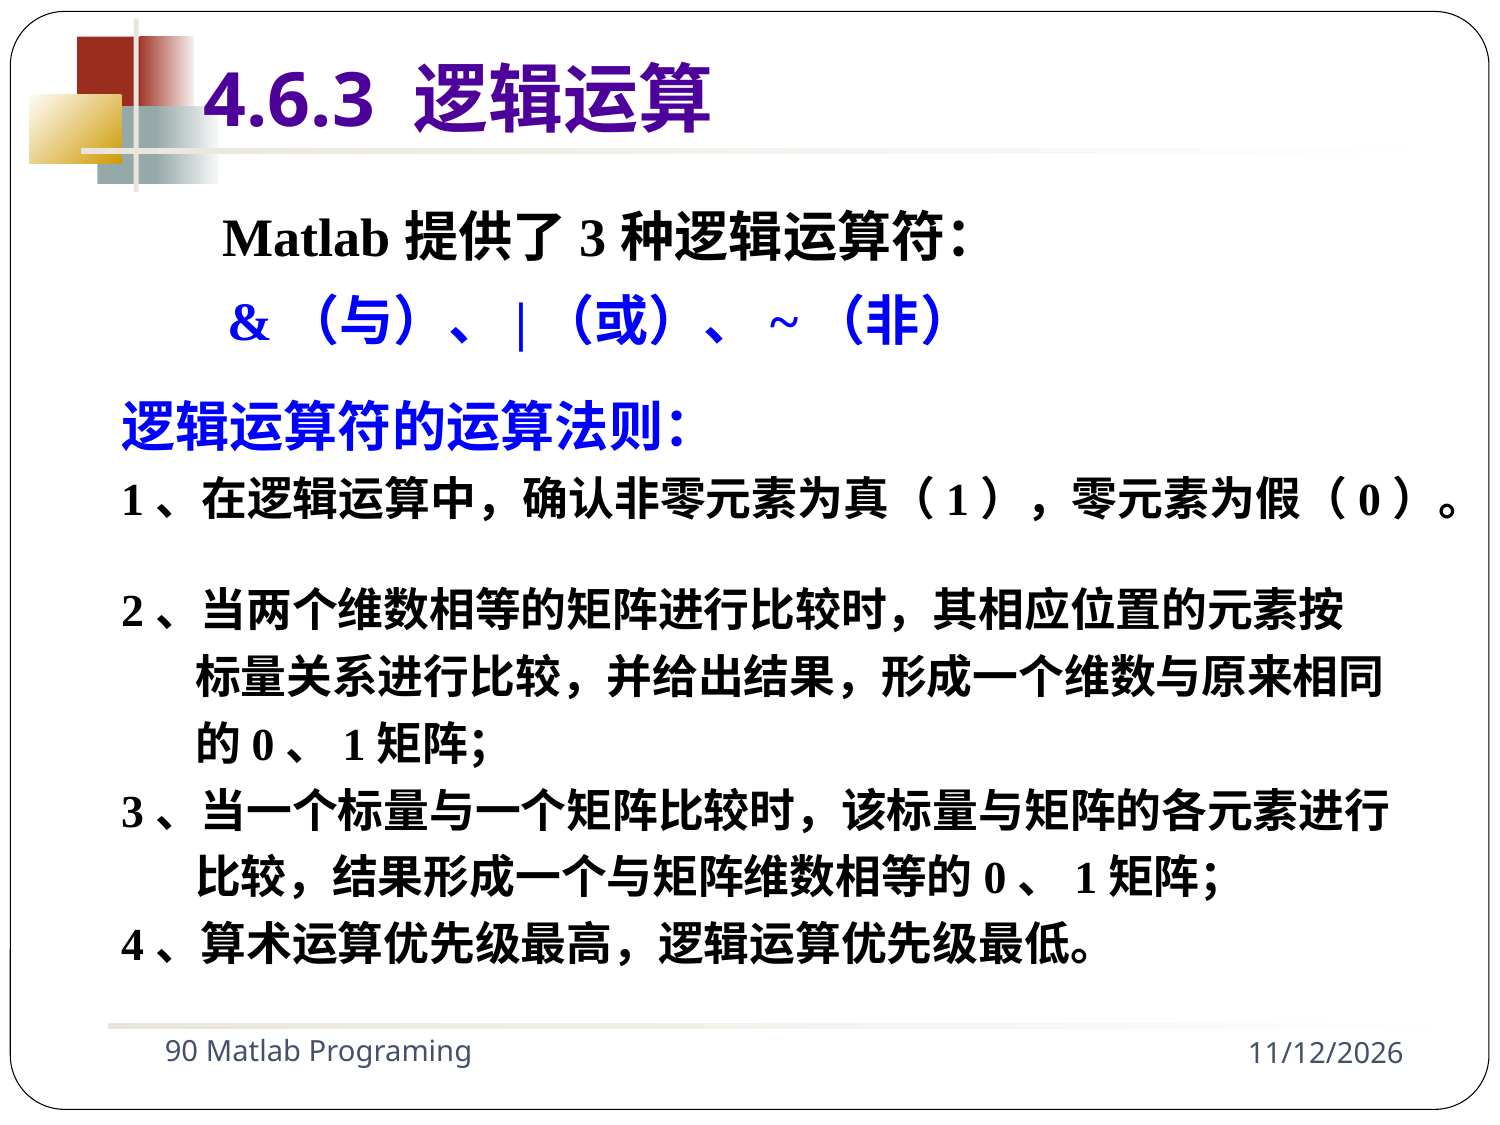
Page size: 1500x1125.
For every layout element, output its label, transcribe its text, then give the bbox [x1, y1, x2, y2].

text_box 4.6.3 逻辑运算 [188, 42, 1468, 149]
text_box 逻辑运算符的运算法则： 1、在逻辑运算中，确认非零元素为真（1），零元素为假（0）。 2、当两个维数相等的矩阵进行比较时，其相应位置的元素按 标量关系进行比较，并给出结果，形成一个维数与原来相同 的0、1矩阵； 3、当一个标量与一个矩阵比较时，该标量与矩阵的各元素进行 比较，结果形成一个与矩阵维数相等的0、1矩阵； 4、算术运算优先级最高，逻辑运算优先级最低。 [106, 385, 1453, 977]
text_box [1012, 1015, 1419, 1094]
text_box Matlab提供了3种逻辑运算符： [177, 190, 1388, 276]
text_box 90 Matlab Programing [150, 1012, 800, 1088]
text_box &（与）、|（或）、~（非） [212, 278, 1365, 359]
